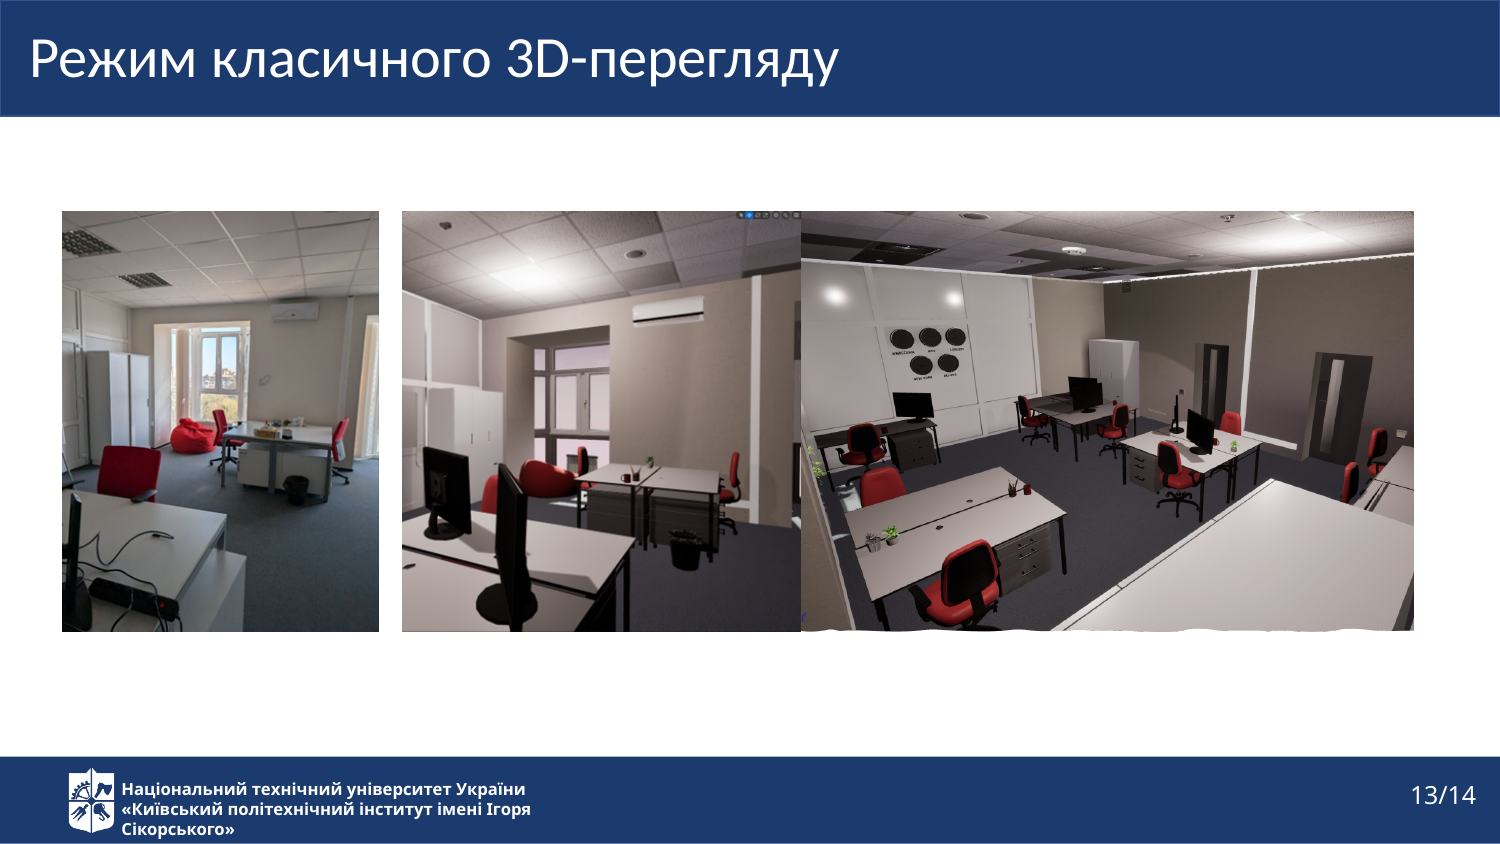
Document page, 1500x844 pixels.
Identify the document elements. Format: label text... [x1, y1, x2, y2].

picture [66, 767, 116, 833]
list Режим класичного 3D-перегляду [29, 29, 1471, 101]
picture [62, 211, 379, 633]
picture [401, 211, 1414, 633]
text_box 13/14 [1358, 779, 1477, 821]
